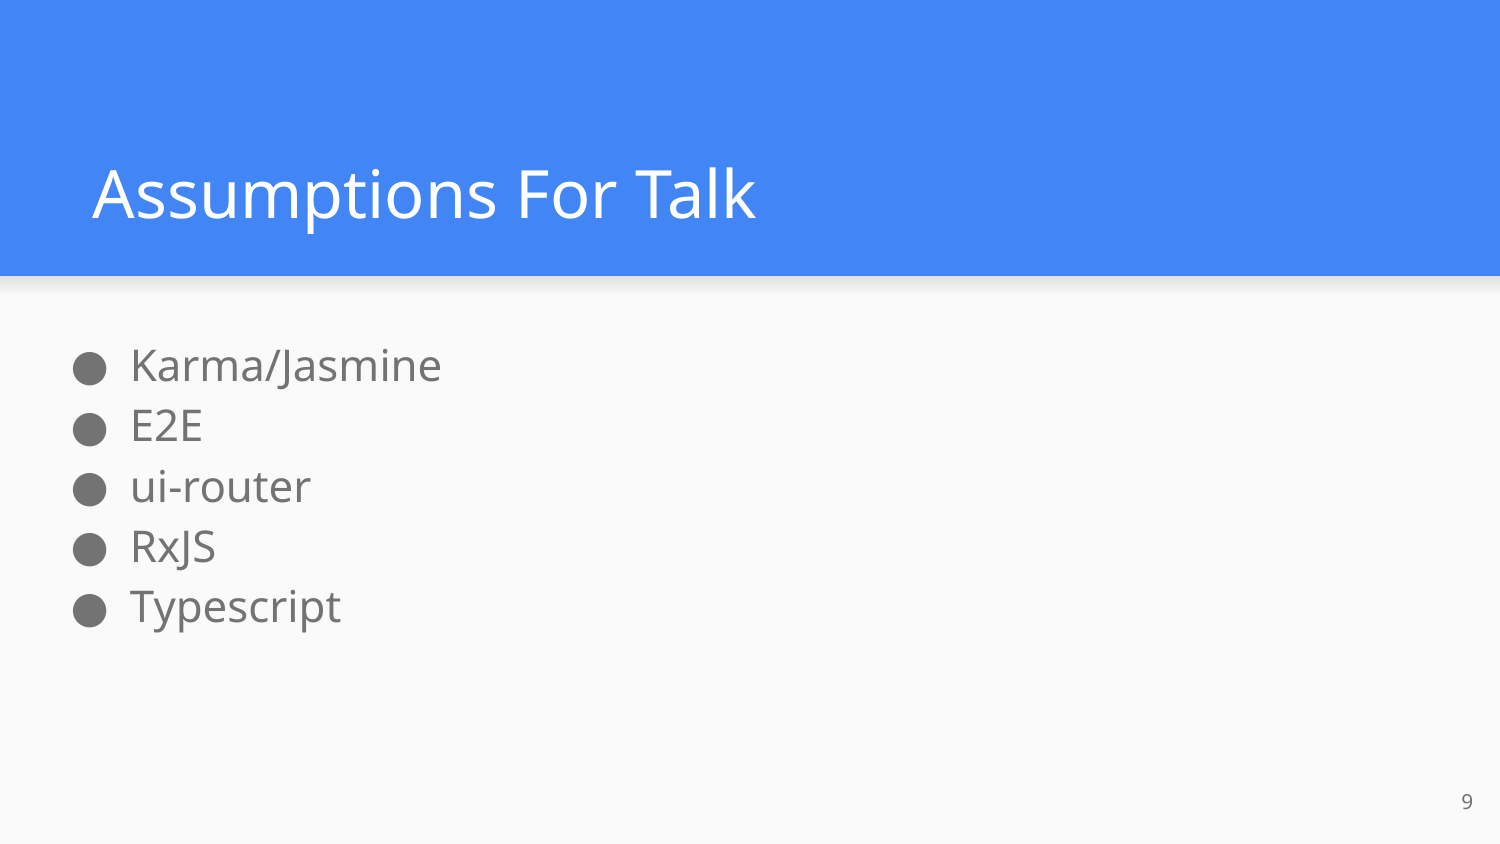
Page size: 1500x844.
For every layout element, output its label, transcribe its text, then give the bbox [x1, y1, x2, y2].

slide_number ‹#› [1398, 770, 1489, 835]
title Assumptions For Talk [77, 121, 1427, 248]
list Karma/Jasmine E2E ui-router RxJS Typescript [39, 314, 1439, 760]
